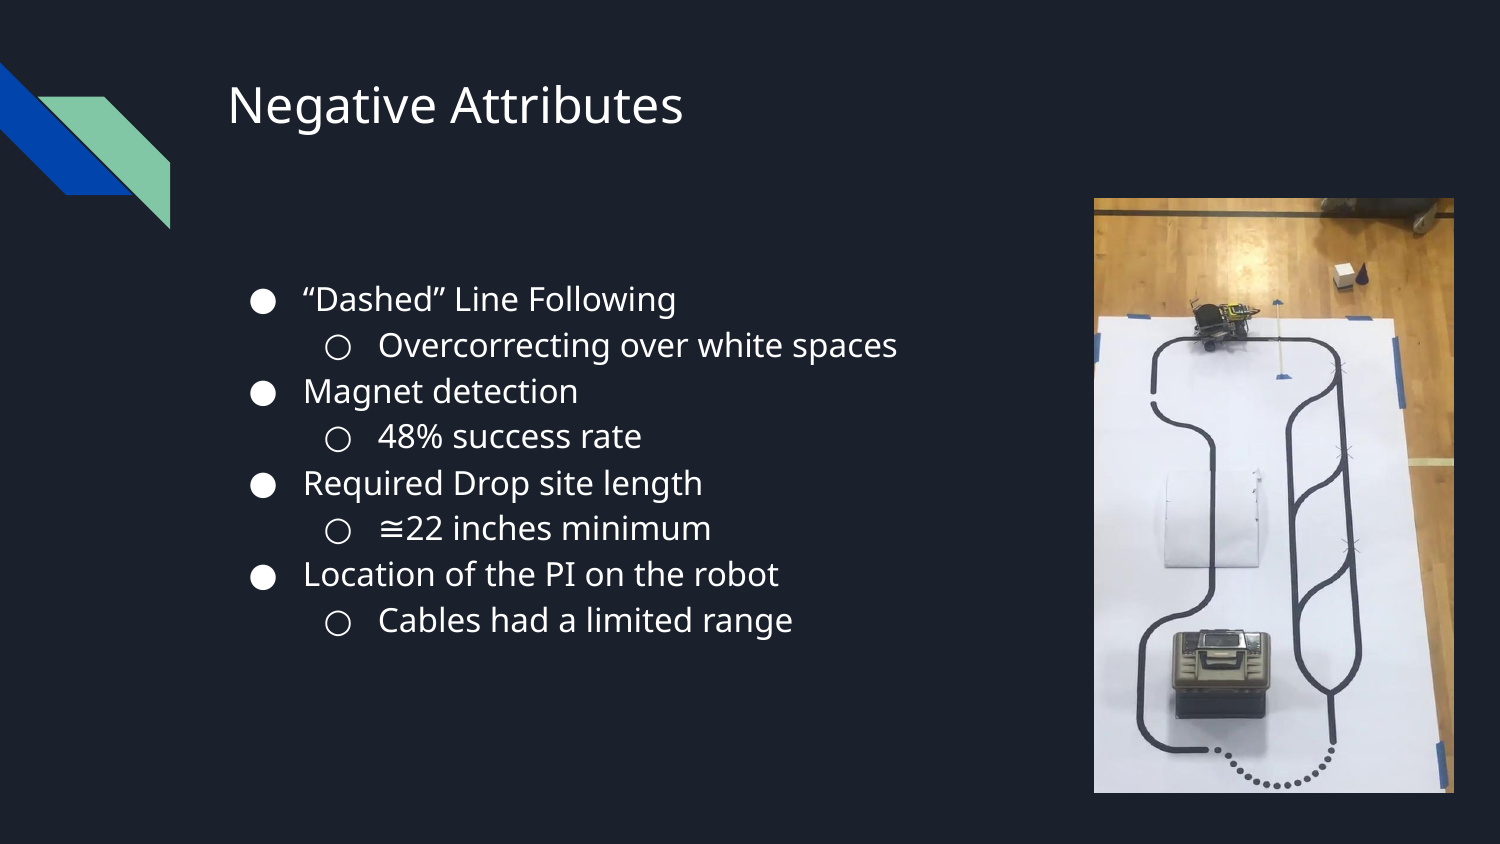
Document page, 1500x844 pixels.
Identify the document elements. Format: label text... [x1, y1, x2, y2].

picture [1093, 198, 1454, 794]
title Negative Attributes [212, 58, 1368, 209]
list “Dashed” Line Following Overcorrecting over white spaces Magnet detection 48% success rate Required Drop site length ≅22 inches minimum Location of the PI on the robot Cables had a limited range [212, 257, 1088, 735]
